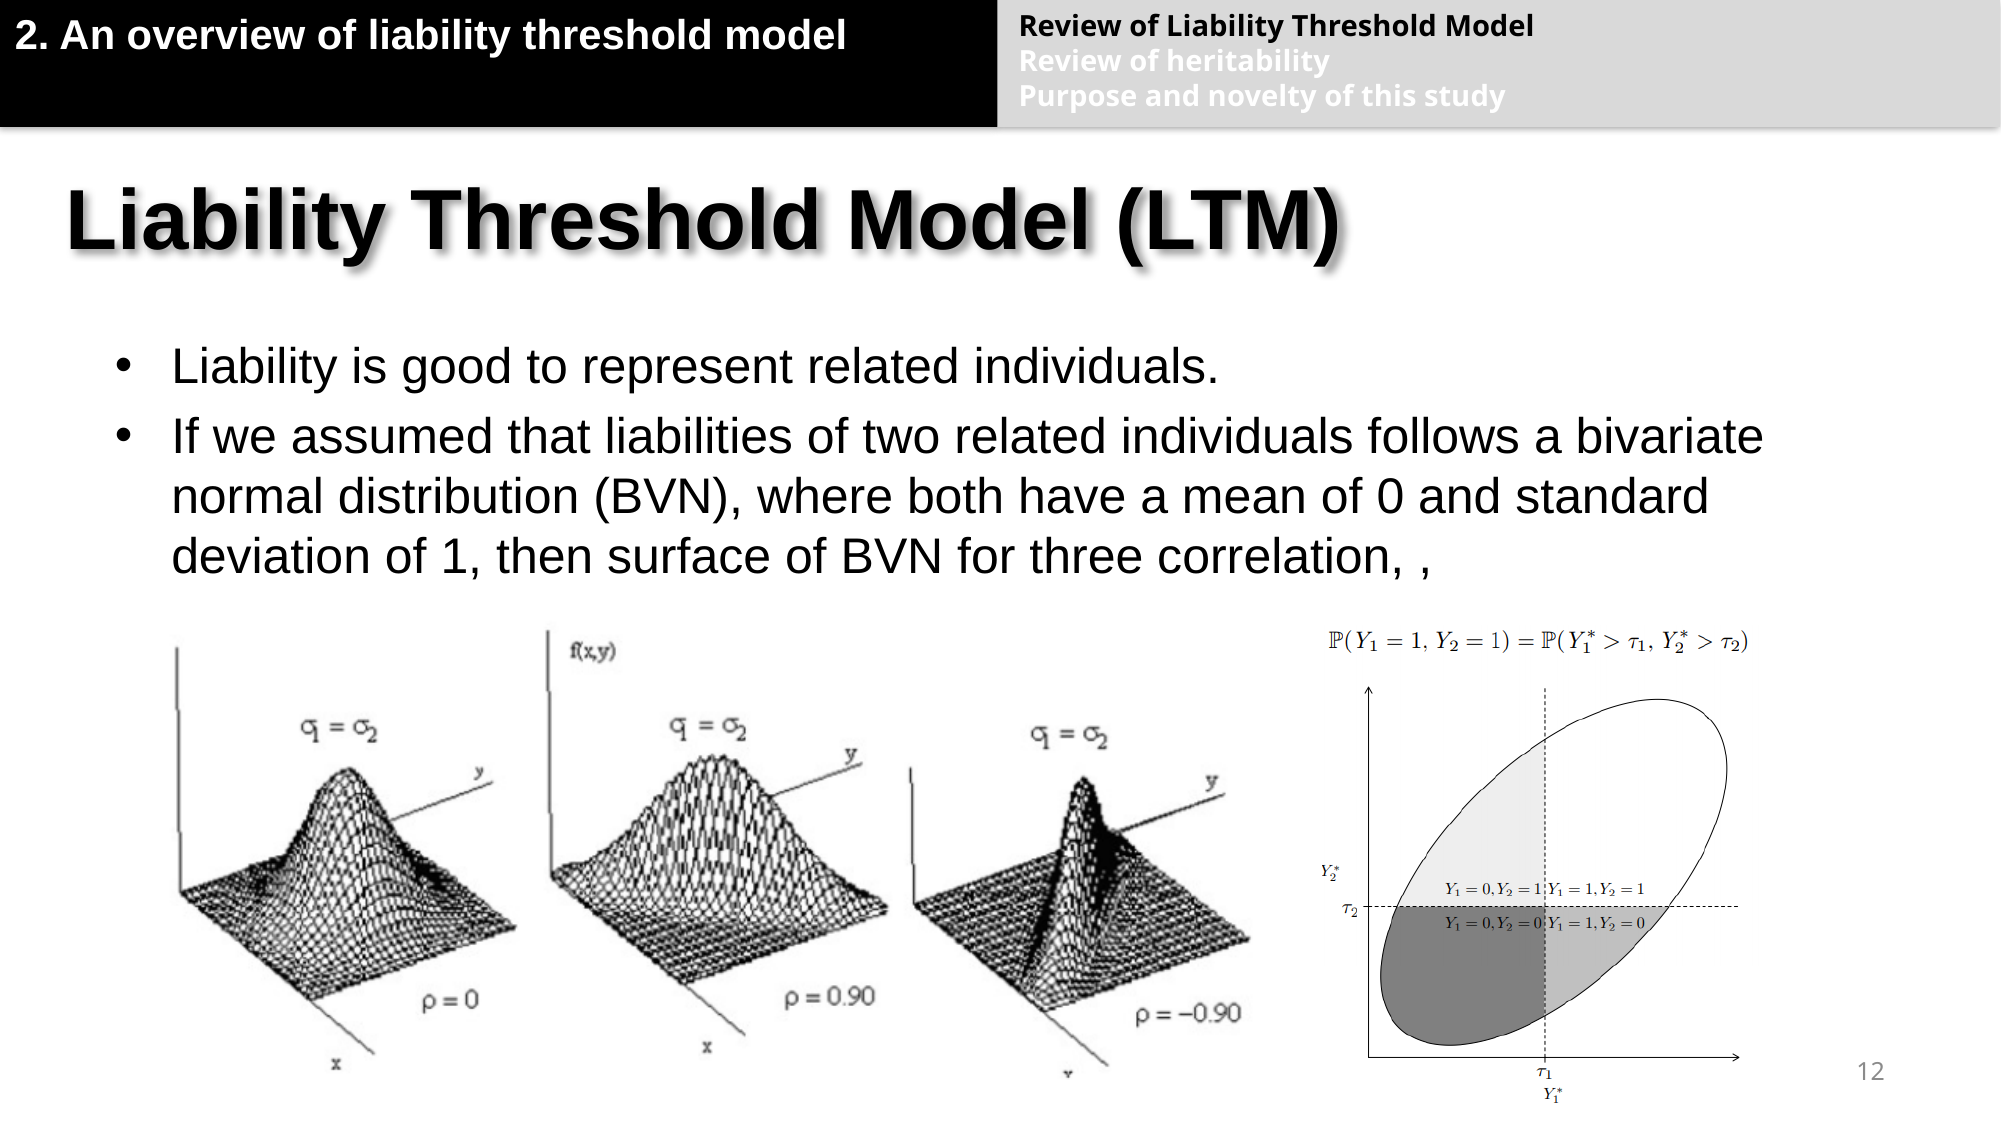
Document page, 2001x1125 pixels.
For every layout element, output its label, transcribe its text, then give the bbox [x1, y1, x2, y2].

slide_number 12 [1778, 1042, 1900, 1103]
text_box 2. An overview of liability threshold model [0, 0, 894, 65]
picture [1321, 614, 1774, 1107]
picture [161, 613, 1279, 1089]
text_box Review of Liability Threshold Model Review of heritability Purpose and novelty of this study [1003, 0, 1898, 120]
title Liability Threshold Model (LTM) [50, 155, 1851, 274]
